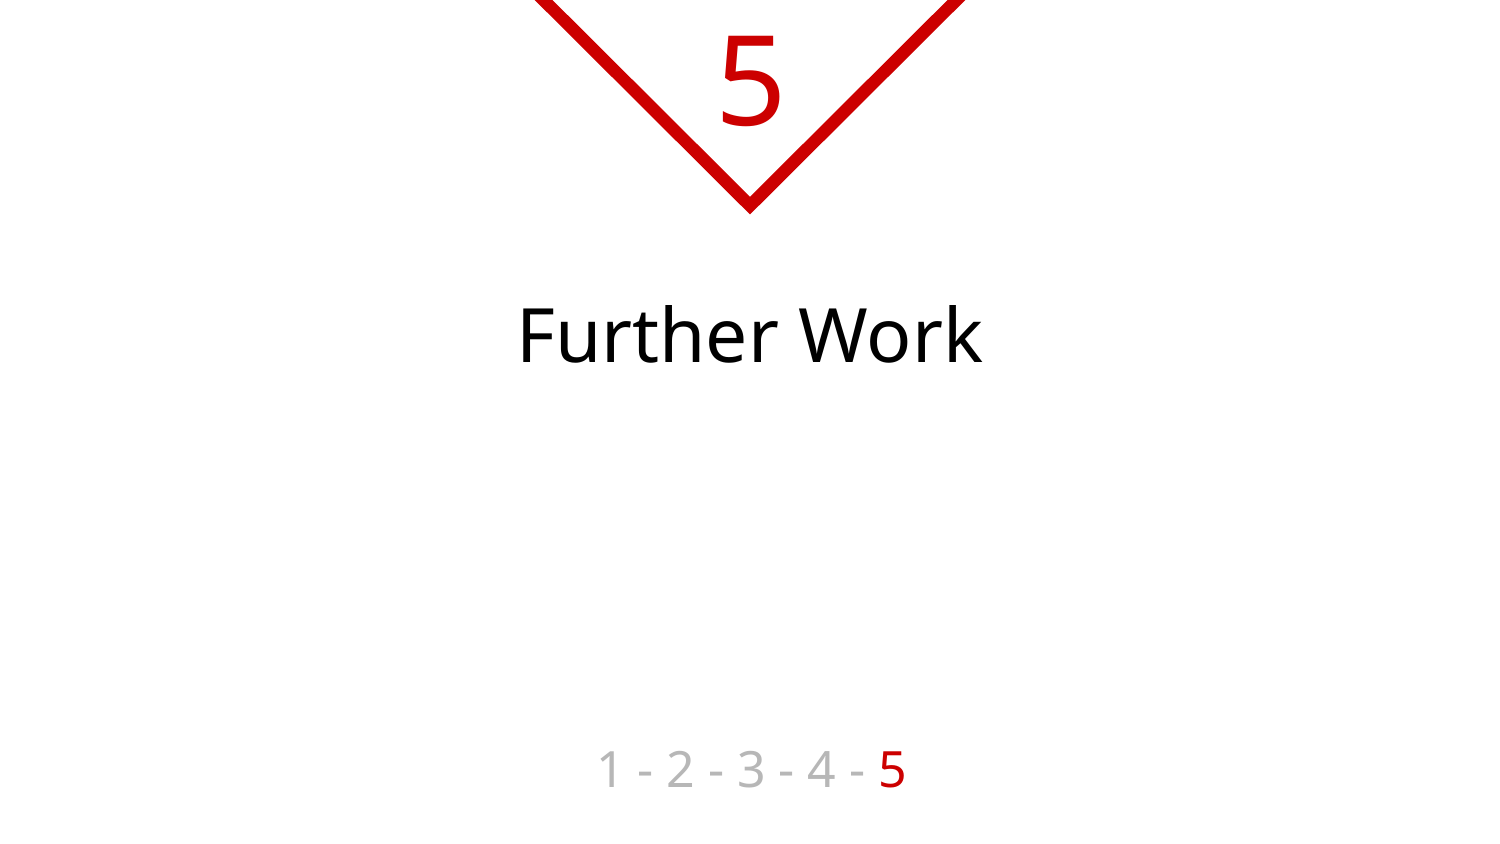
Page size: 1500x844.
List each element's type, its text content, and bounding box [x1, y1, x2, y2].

title Further Work [349, 272, 1151, 463]
title 1 - 2 - 3 - 4 - 5 [350, 722, 1153, 844]
text_box 5 [555, 0, 949, 149]
